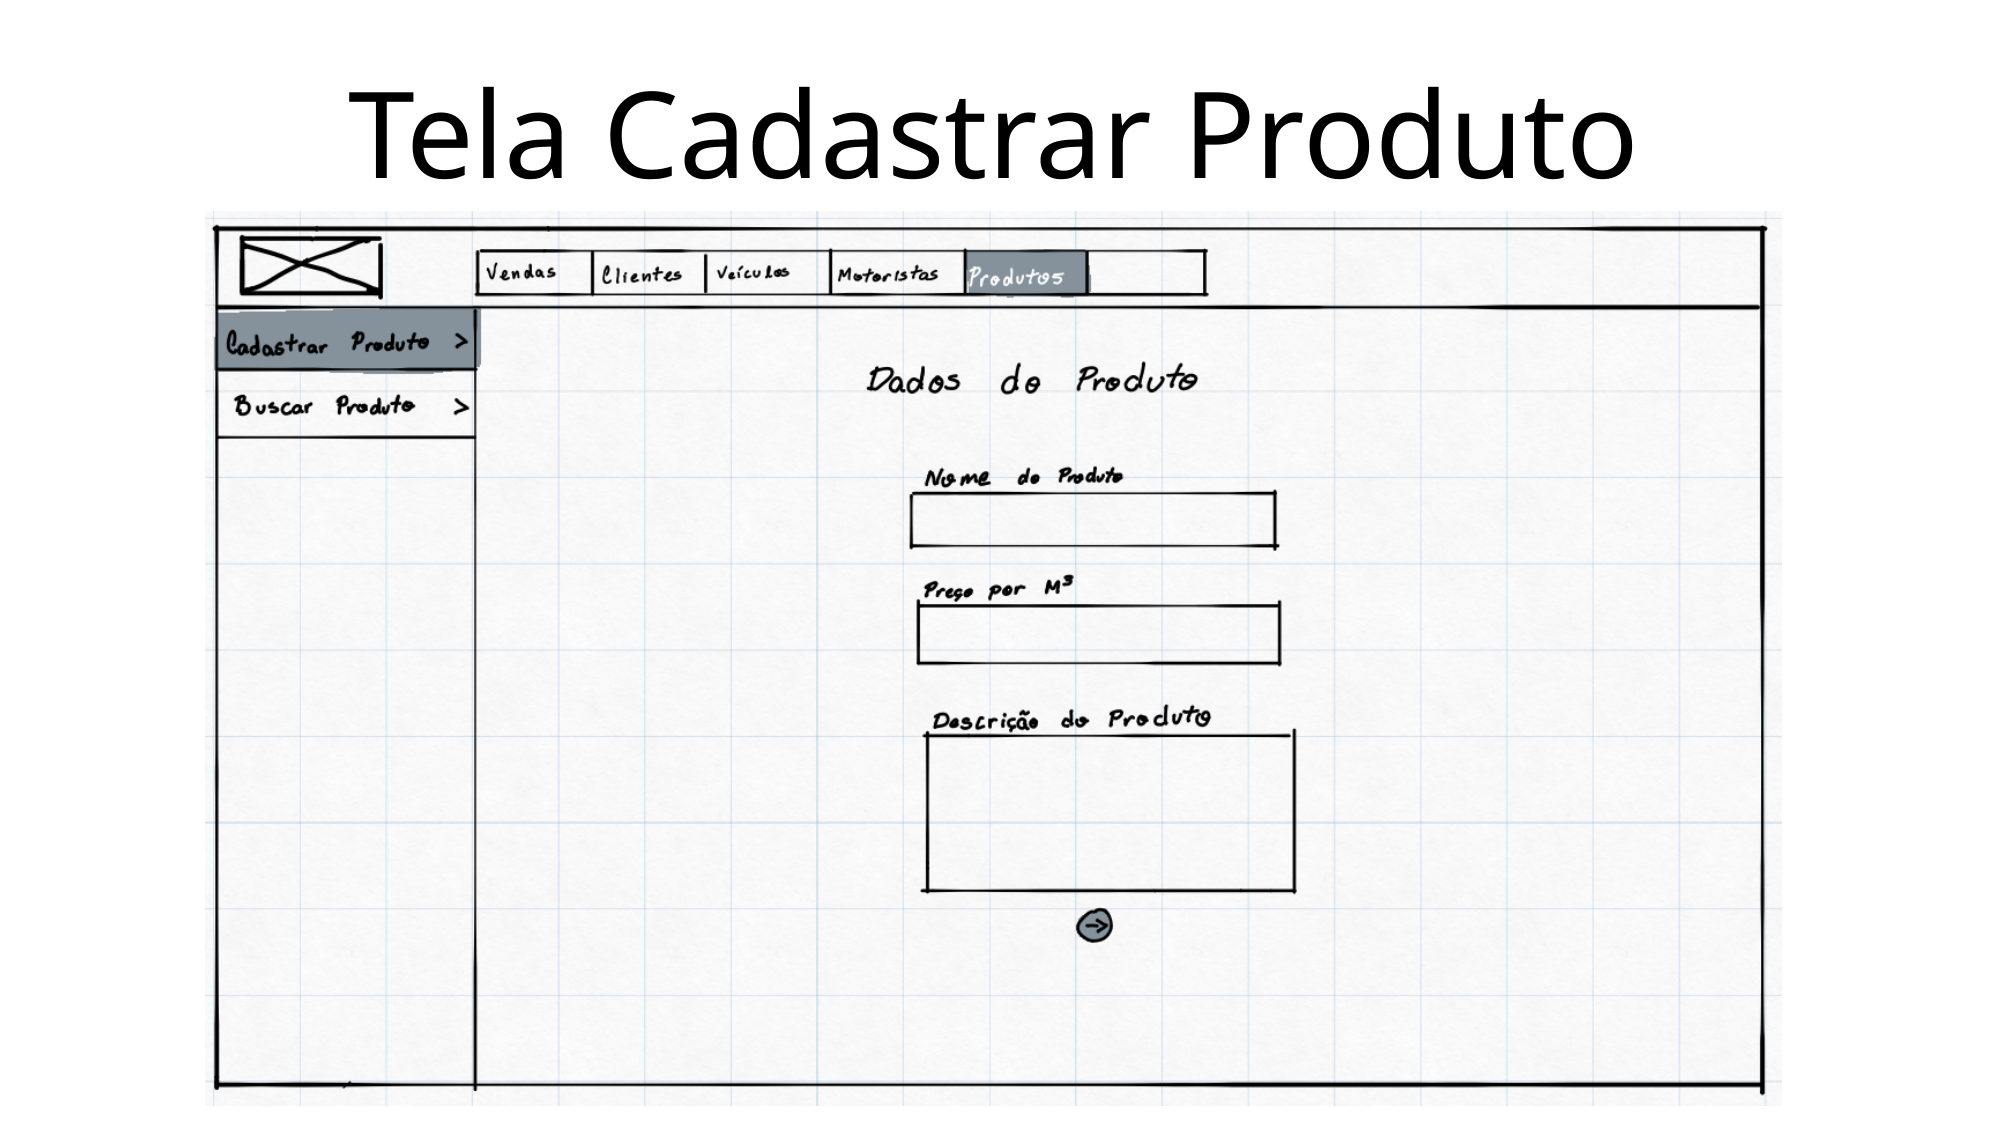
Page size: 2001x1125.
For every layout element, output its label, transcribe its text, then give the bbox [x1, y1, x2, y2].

picture [205, 211, 1782, 1106]
title Tela Cadastrar Produto [86, 65, 1901, 212]
